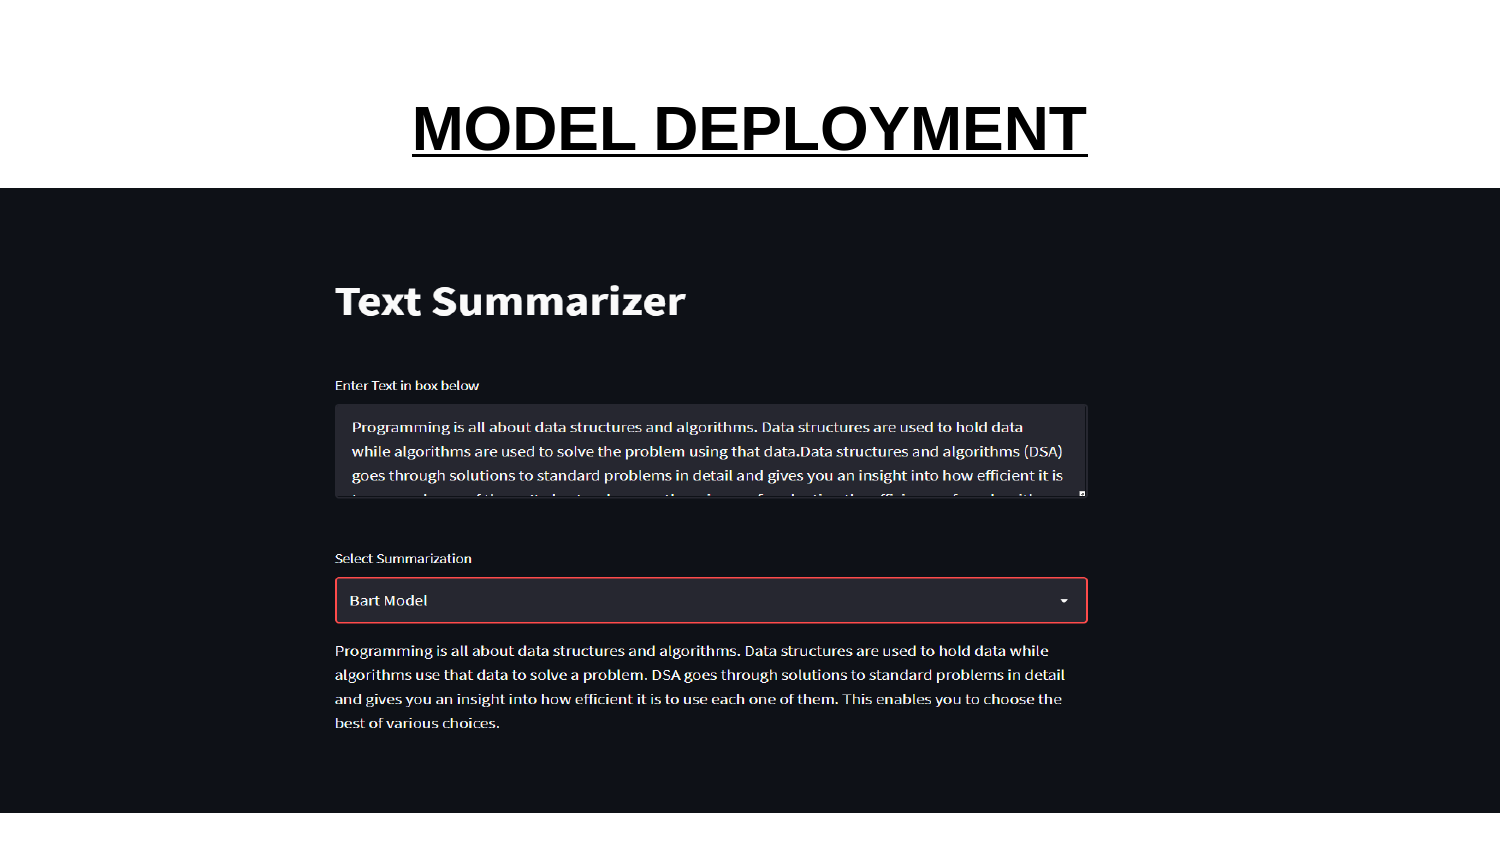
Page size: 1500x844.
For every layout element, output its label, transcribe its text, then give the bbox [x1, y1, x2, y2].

picture [0, 188, 1500, 813]
title MODEL DEPLOYMENT [51, 72, 1449, 167]
